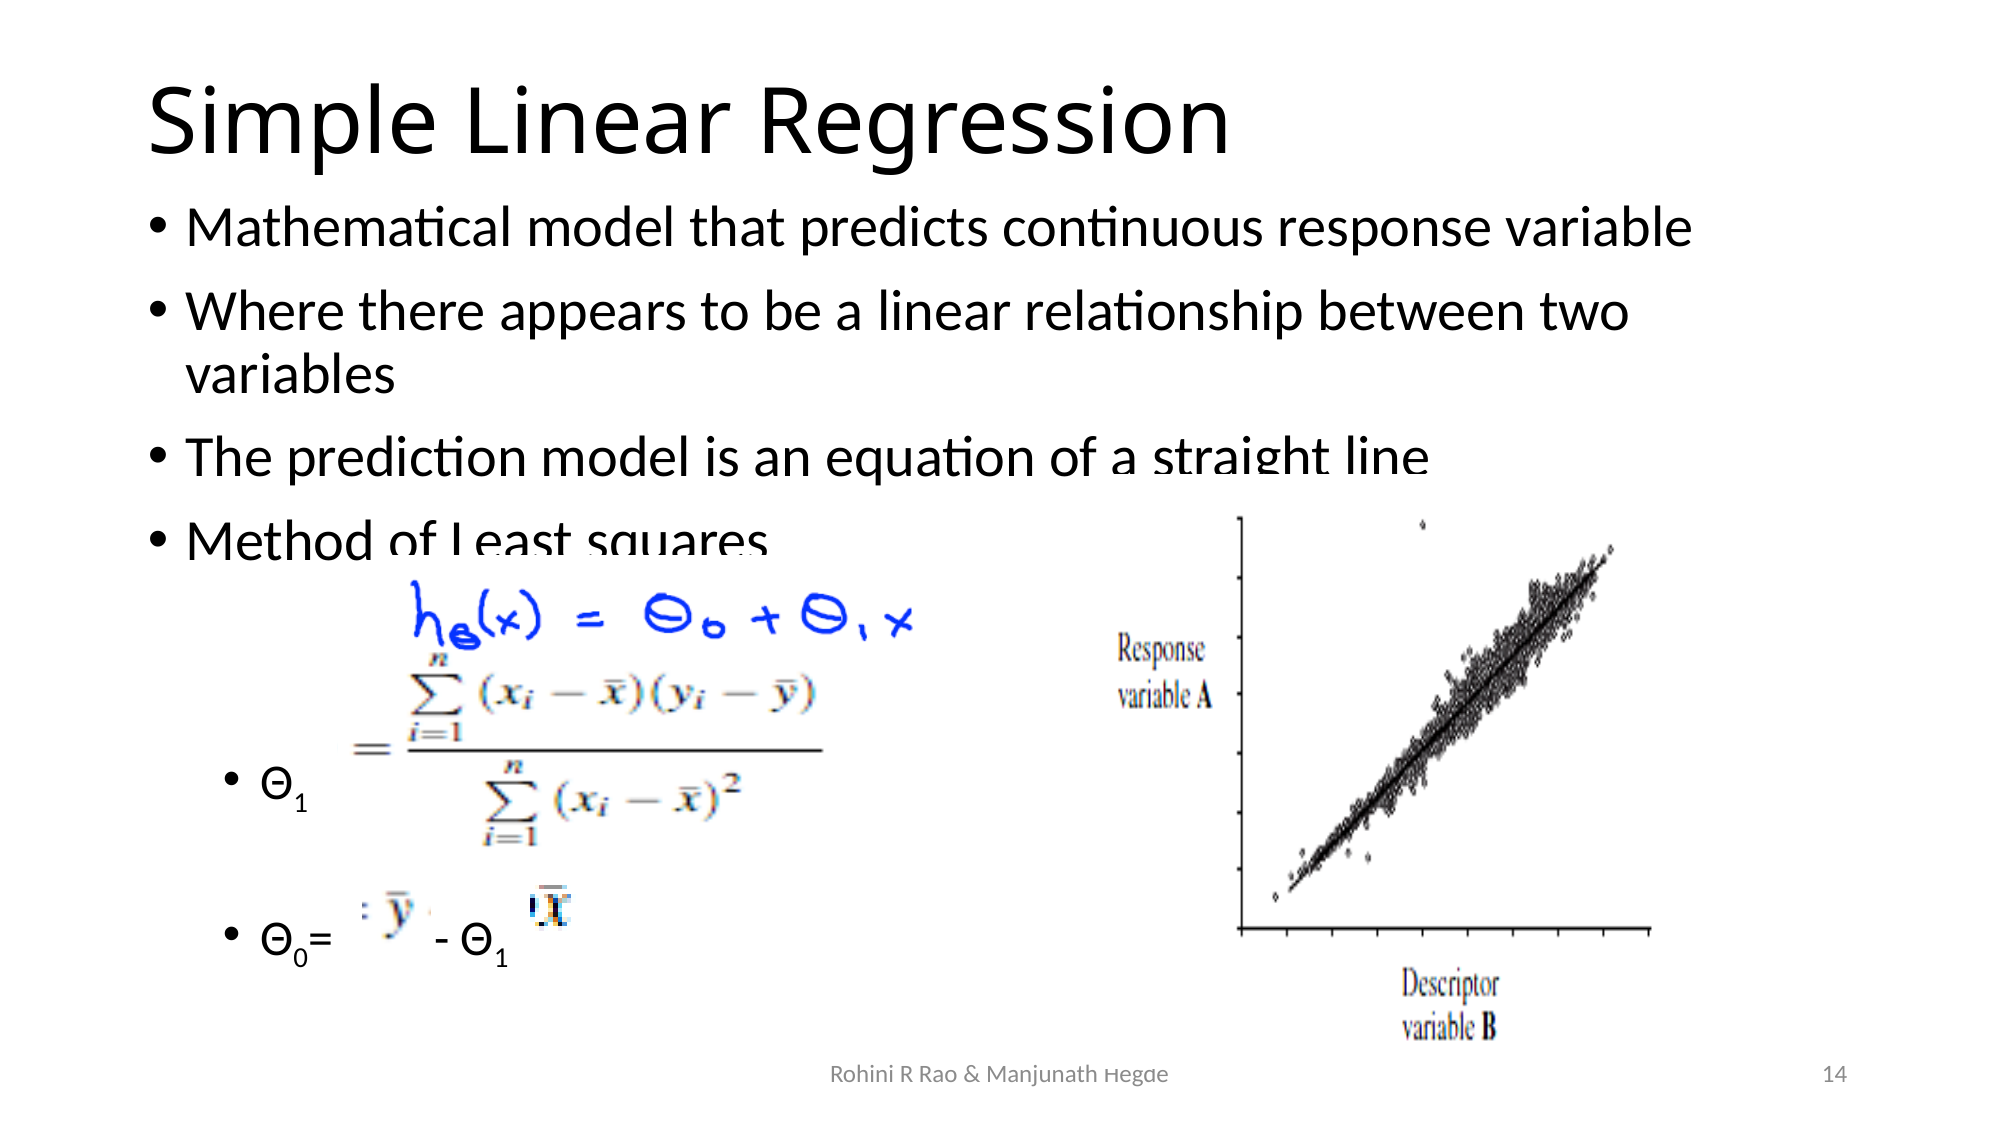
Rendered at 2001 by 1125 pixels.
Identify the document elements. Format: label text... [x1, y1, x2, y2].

slide_number 14 [1412, 1042, 1863, 1103]
picture [361, 871, 431, 955]
footer Rohini R Rao & Manjunath Hegde [662, 1042, 1338, 1103]
list Mathematical model that predicts continuous response variable Where there appears to be a linear relationship between two variables The prediction model is an equation of a straight line Method of Least squares Θ1 Θ0= - Θ1 [132, 188, 1858, 1014]
picture [337, 555, 939, 959]
title Simple Linear Regression [132, 15, 1858, 188]
picture [1099, 474, 1663, 1069]
